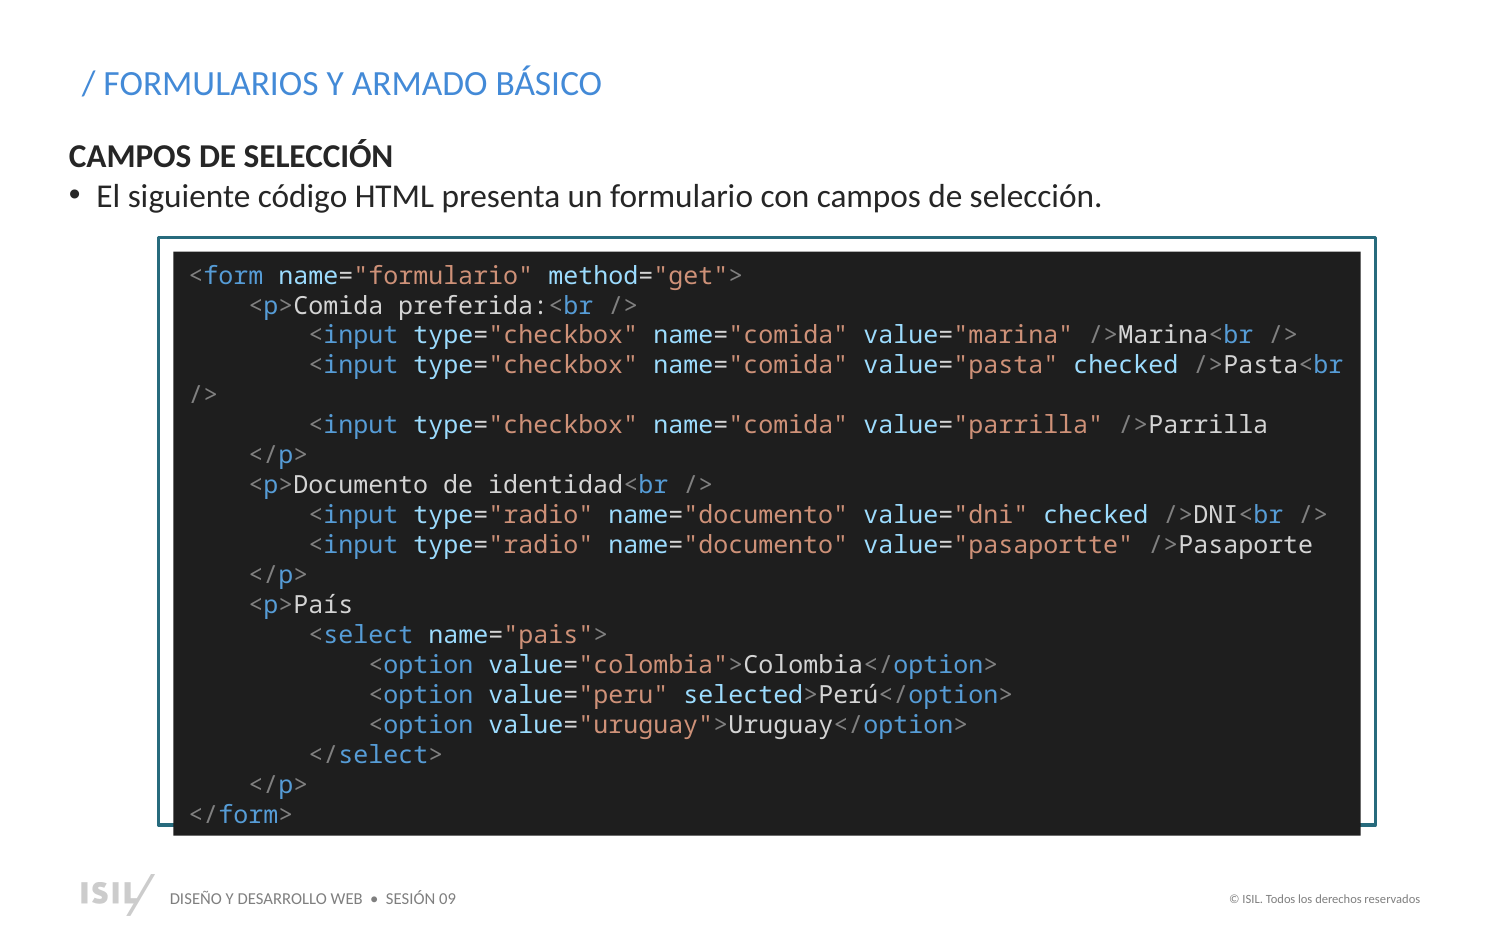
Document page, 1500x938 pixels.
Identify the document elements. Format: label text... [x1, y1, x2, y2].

text_box / FORMULARIOS Y ARMADO BÁSICO [66, 52, 1249, 111]
text_box ≈¬¬¬ççç [158, 237, 1376, 825]
text_box <form name="formulario" method="get"> <p>Comida preferida:<br /> <input type="checkbox" name="comida" value="marina" />Marina<br /> <input type="checkbox" name="comida" value="pasta" checked />Pasta<br /> <input type="checkbox" name="comida" value="parrilla" />Parrilla </p> <p>Documento de identidad<br /> <input type="radio" name="documento" value="dni" checked />DNI<br /> <input type="radio" name="documento" value="pasaportte" />Pasaporte </p> <p>País <select name="pais"> <option value="colombia">Colombia</option> <option value="peru" selected>Perú</option> <option value="uruguay">Uruguay</option> </select> </p> </form> [173, 251, 1361, 836]
text_box CAMPOS DE SELECCIÓN El siguiente código HTML presenta un formulario con campos de selección. [66, 133, 1231, 214]
